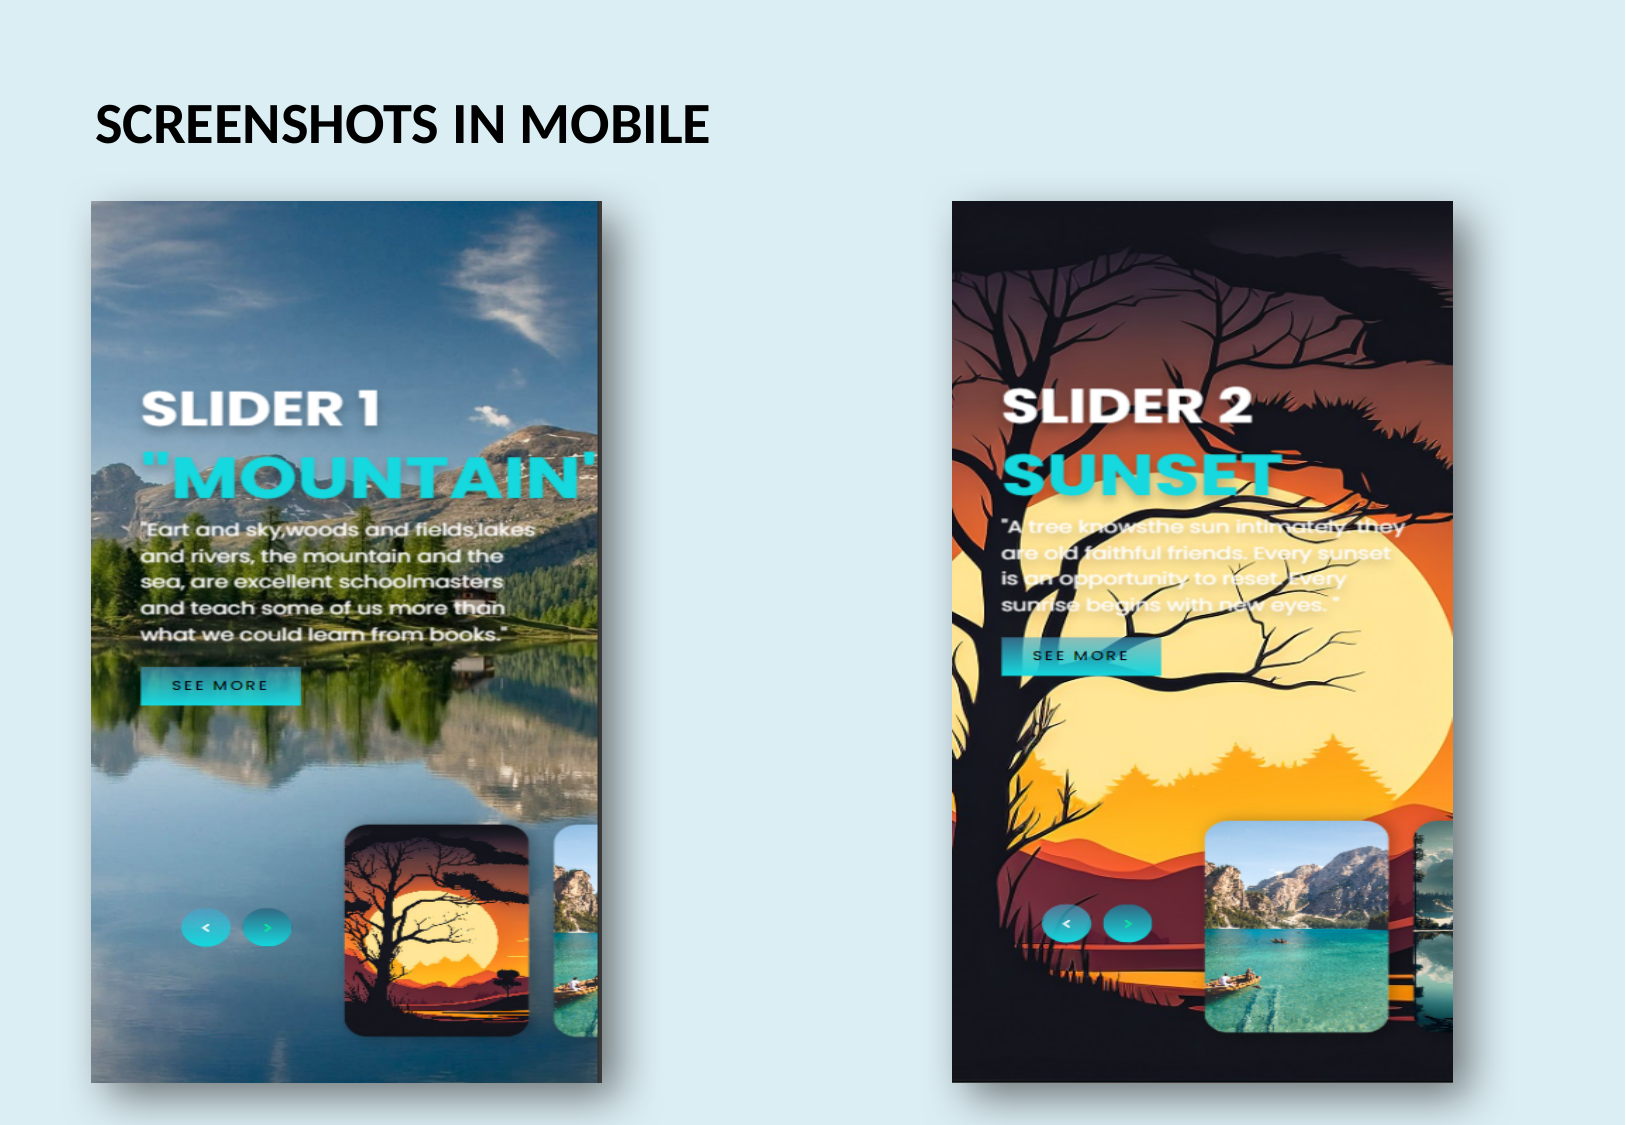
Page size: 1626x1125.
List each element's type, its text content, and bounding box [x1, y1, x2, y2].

text_box SCREENSHOTS IN MOBILE [80, 78, 1451, 163]
picture [91, 201, 602, 1083]
picture [951, 201, 1453, 1083]
